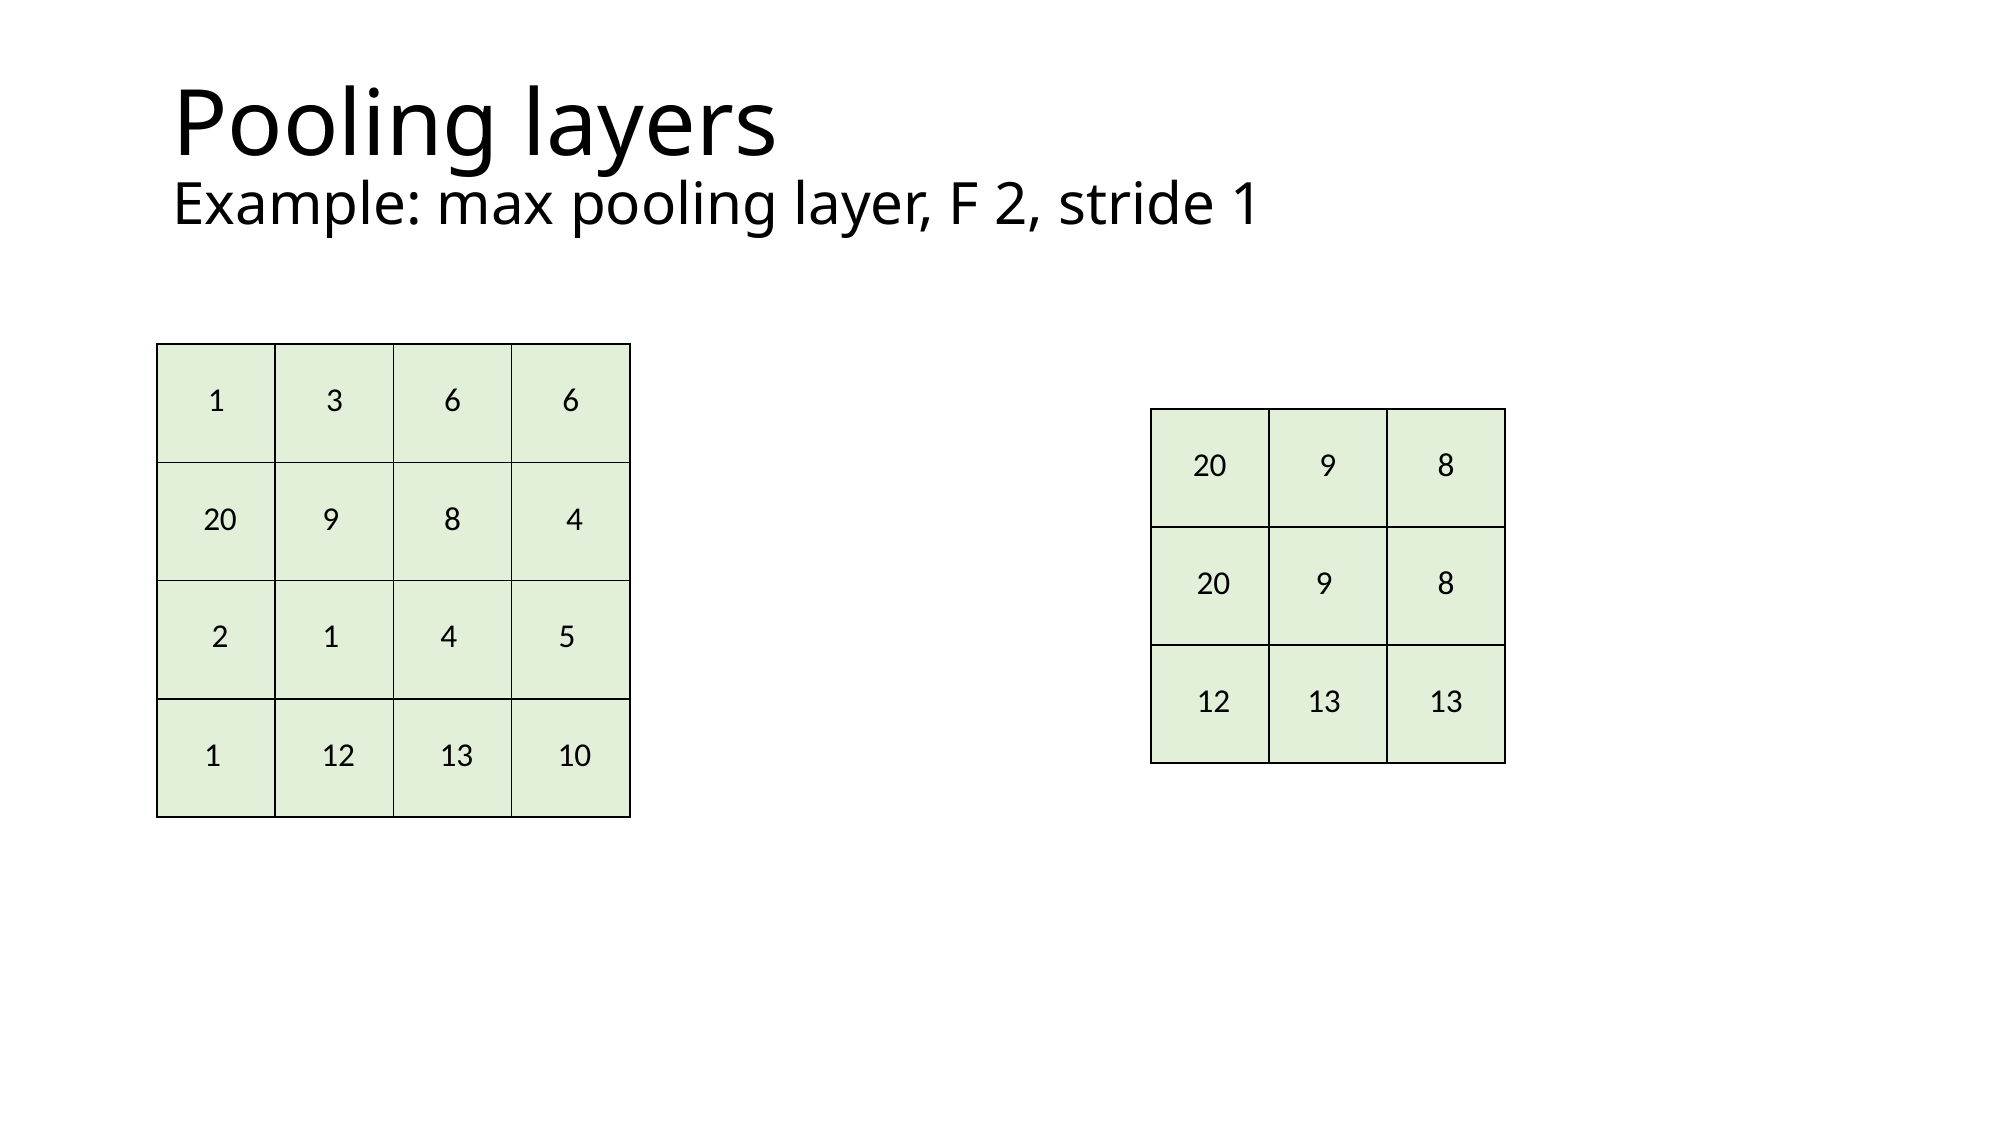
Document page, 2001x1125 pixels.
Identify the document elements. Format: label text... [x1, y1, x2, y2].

table_cell 20 [158, 463, 274, 580]
table_cell 2 [158, 581, 274, 698]
table_header 6 [394, 345, 511, 462]
table_header 9 [1270, 410, 1386, 526]
table_cell 9 [276, 463, 393, 580]
table_header 1 [158, 345, 274, 462]
table_cell 1 [158, 700, 274, 816]
table_cell 12 [1152, 646, 1268, 762]
table_cell 8 [394, 463, 511, 580]
table_cell 9 [1270, 528, 1386, 644]
table_cell 10 [512, 700, 629, 816]
table_header 3 [276, 345, 393, 462]
table_header 8 [1388, 410, 1504, 526]
table_cell 13 [394, 700, 511, 816]
table_cell 4 [512, 463, 629, 580]
table_cell 4 [394, 581, 511, 698]
table_header 20 [1152, 410, 1268, 526]
table_cell 13 [1388, 646, 1504, 762]
table_cell 20 [1152, 528, 1268, 644]
table_cell 5 [512, 581, 629, 698]
title Pooling layers Example: max pooling layer, F 2, stride 1 [157, 48, 1883, 266]
table_header 6 [512, 345, 629, 462]
table_cell 1 [276, 581, 393, 698]
table_cell 8 [1388, 528, 1504, 644]
table_cell 12 [276, 700, 393, 816]
table_cell 13 [1270, 646, 1386, 762]
